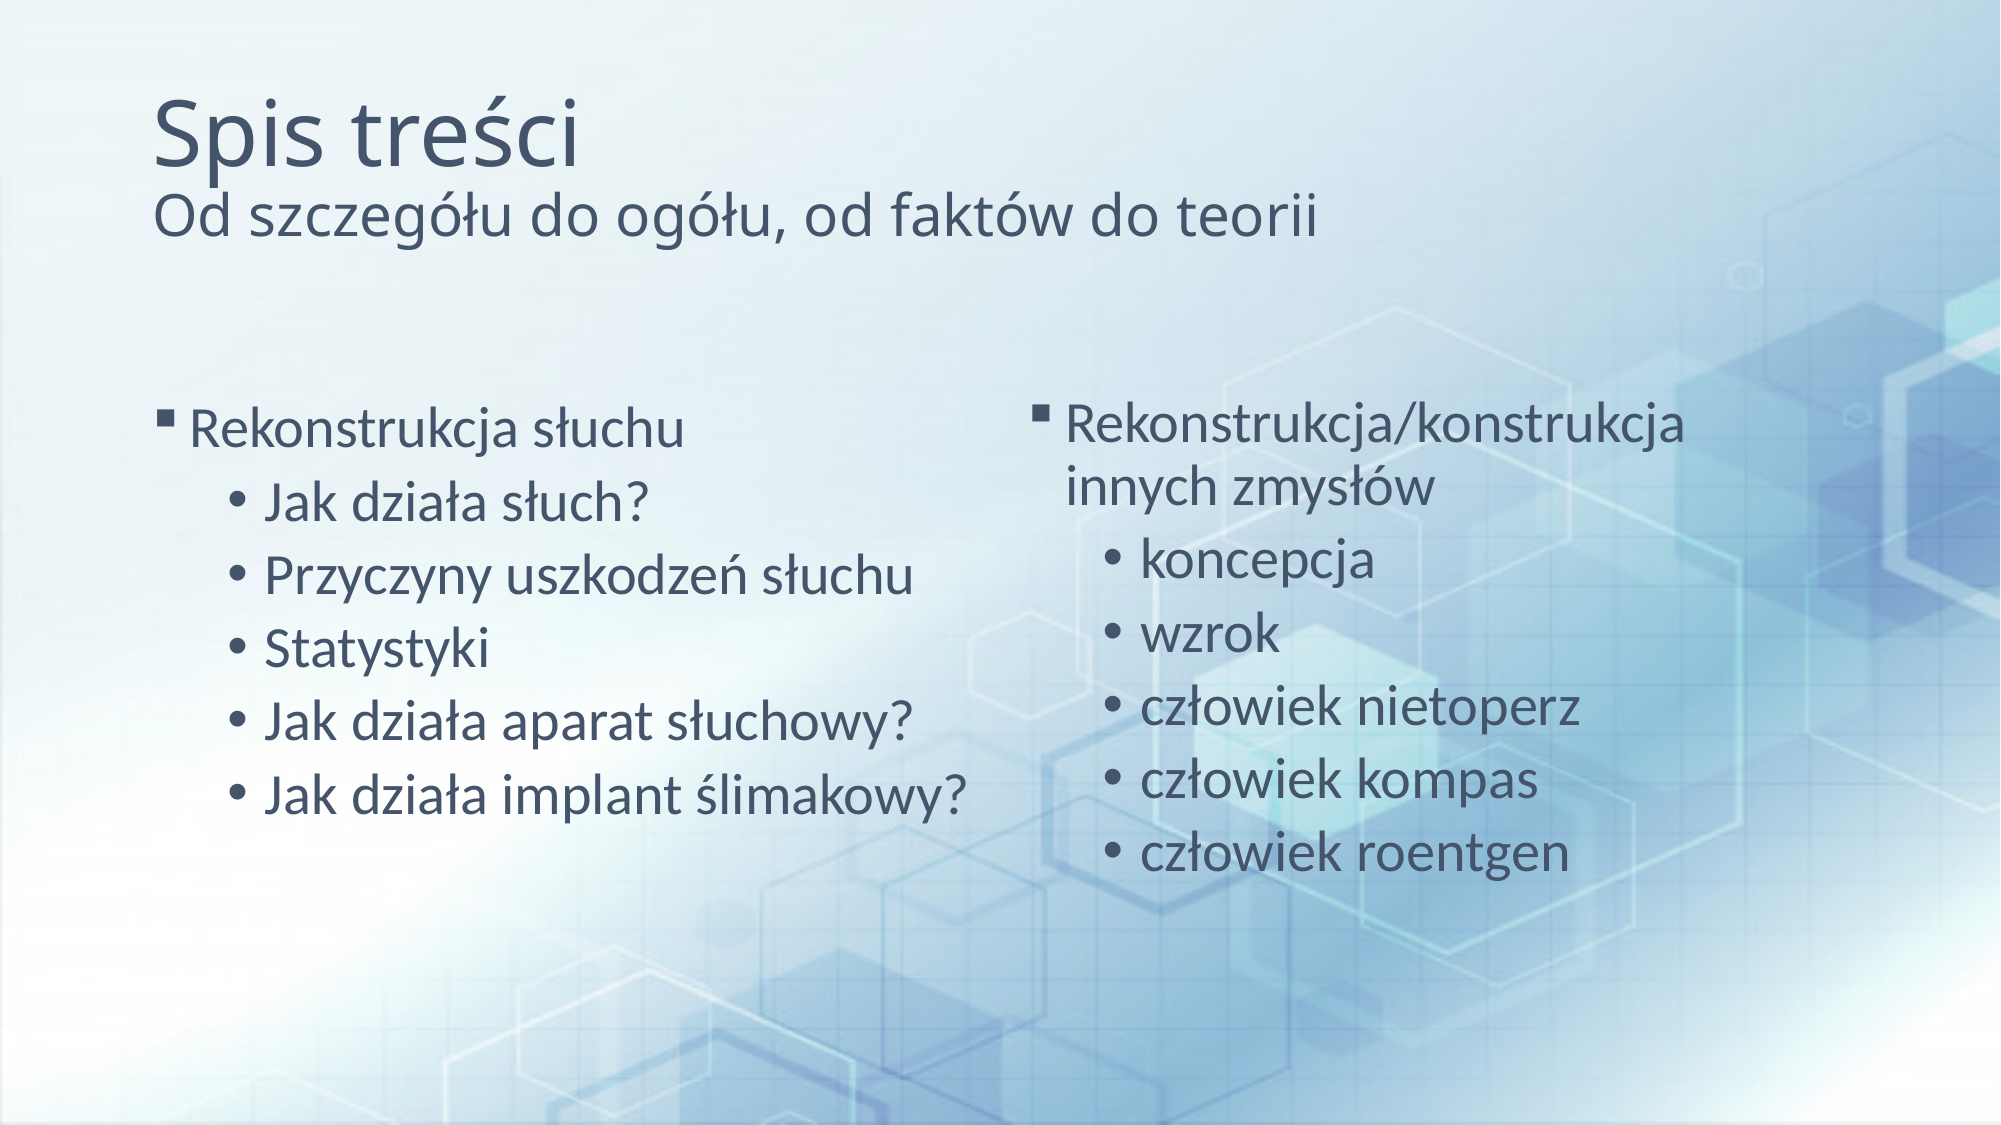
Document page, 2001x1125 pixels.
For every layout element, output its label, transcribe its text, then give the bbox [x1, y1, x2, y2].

picture [0, 0, 2001, 1125]
list Rekonstrukcja słuchu Jak działa słuch? Przyczyny uszkodzeń słuchu Statystyki Jak działa aparat słuchowy? Jak działa implant ślimakowy? [137, 299, 988, 1014]
list Rekonstrukcja/konstrukcja innych zmysłów koncepcja wzrok człowiek nietoperz człowiek kompas człowiek roentgen [1012, 385, 1863, 1014]
title Spis treści Od szczegółu do ogółu, od faktów do teorii [137, 59, 1863, 278]
